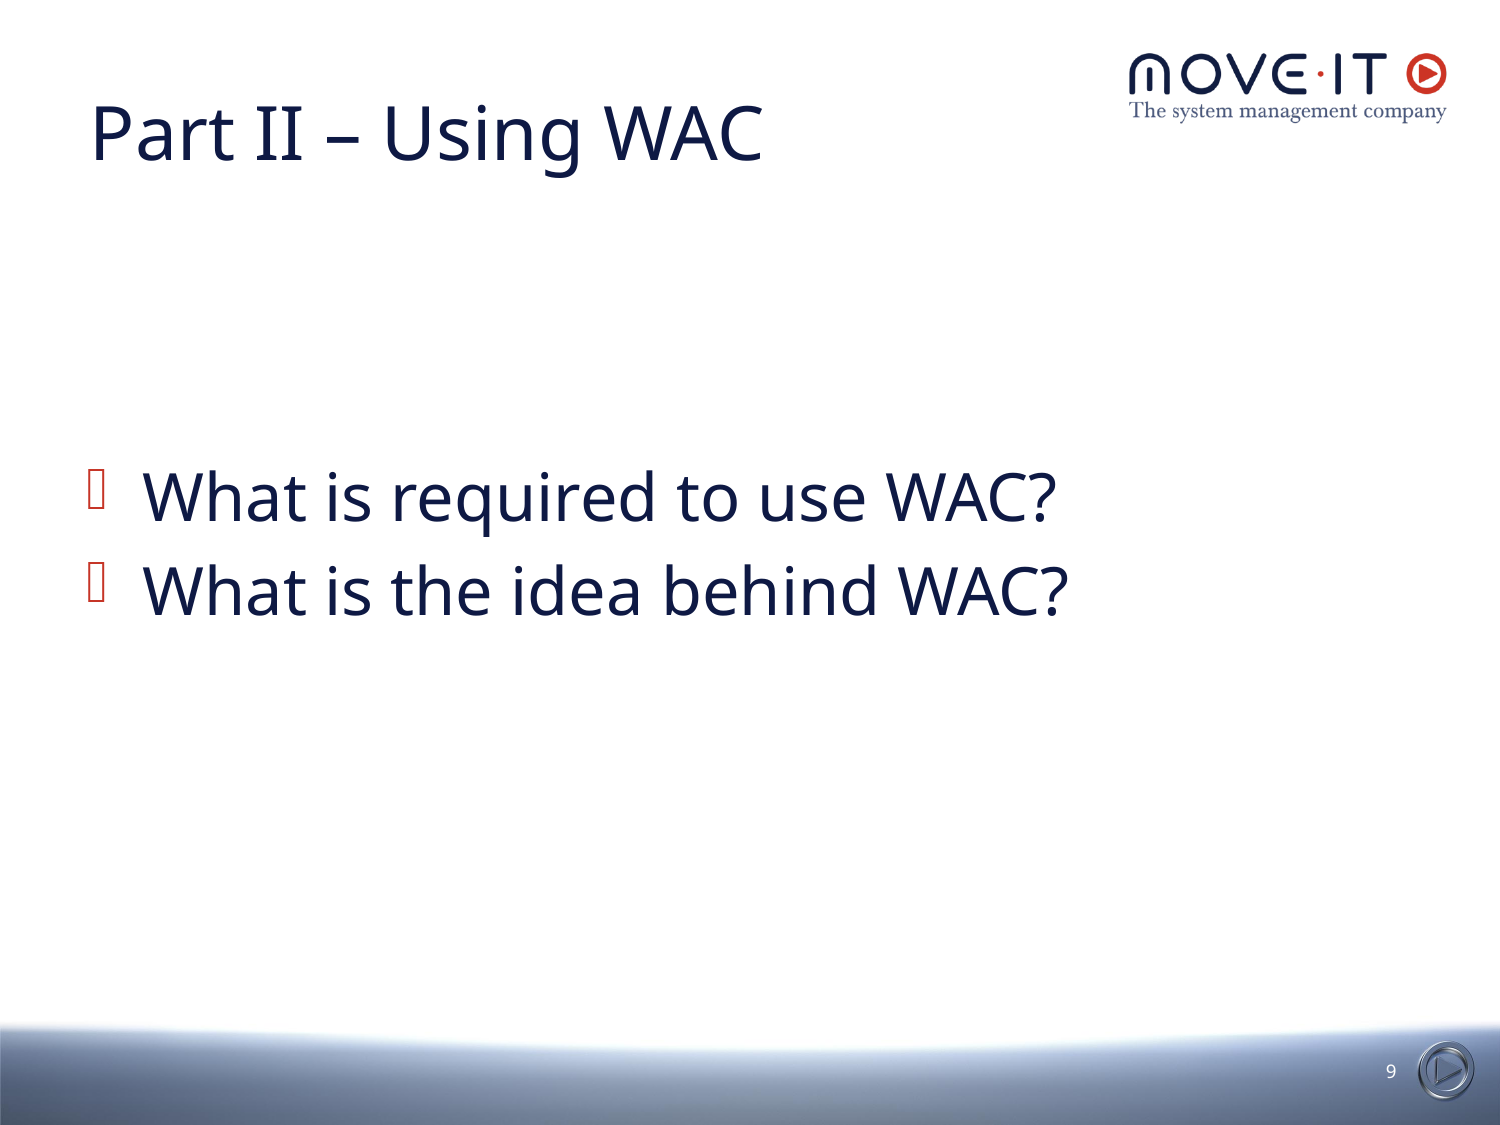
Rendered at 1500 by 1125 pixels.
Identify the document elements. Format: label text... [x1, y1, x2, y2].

text_box What is required to use WAC? What is the idea behind WAC? [75, 262, 1425, 1005]
picture [0, 0, 1500, 1125]
text_box Part II – Using WAC [74, 30, 1105, 231]
text_box <number> [1074, 1042, 1412, 1103]
